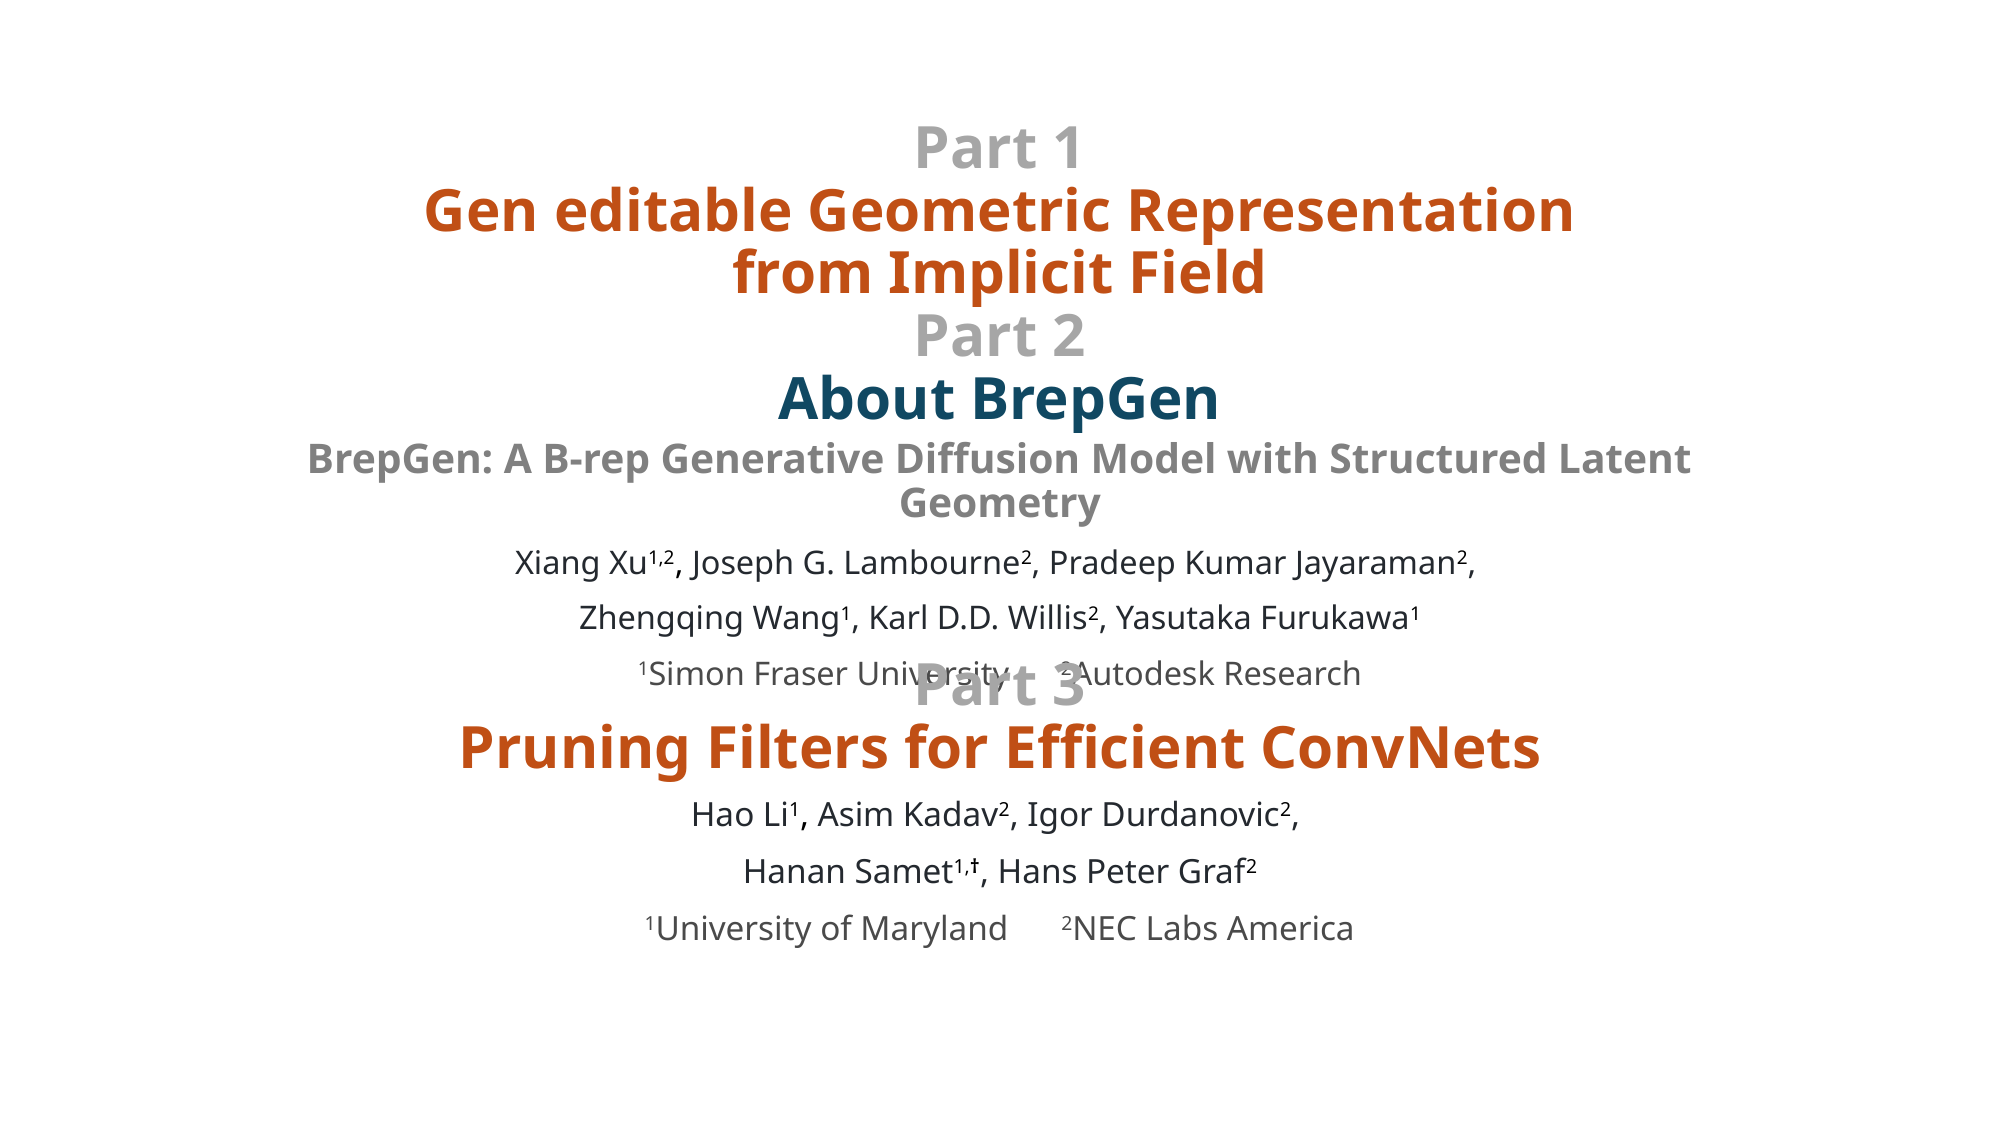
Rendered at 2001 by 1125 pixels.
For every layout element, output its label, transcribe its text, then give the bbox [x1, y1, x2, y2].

subtitle BrepGen: A B-rep Generative Diffusion Model with Structured Latent Geometry Xiang Xu1,2, Joseph G. Lambourne2, Pradeep Kumar Jayaraman2, Zhengqing Wang1, Karl D.D. Willis2, Yasutaka Furukawa1 1Simon Fraser University 2Autodesk Research [220, 430, 1780, 702]
text_box Hao Li1, Asim Kadav2, Igor Durdanovic2, Hanan Samet1,†, Hans Peter Graf2 1University of Maryland 2NEC Labs America [220, 790, 1780, 1063]
text_box Part 3 Pruning Filters for Efficient ConvNets [365, 634, 1635, 790]
title Part 1 Gen editable Geometric Representation from Implicit Field Part 2 About BrepGen [365, 20, 1635, 440]
